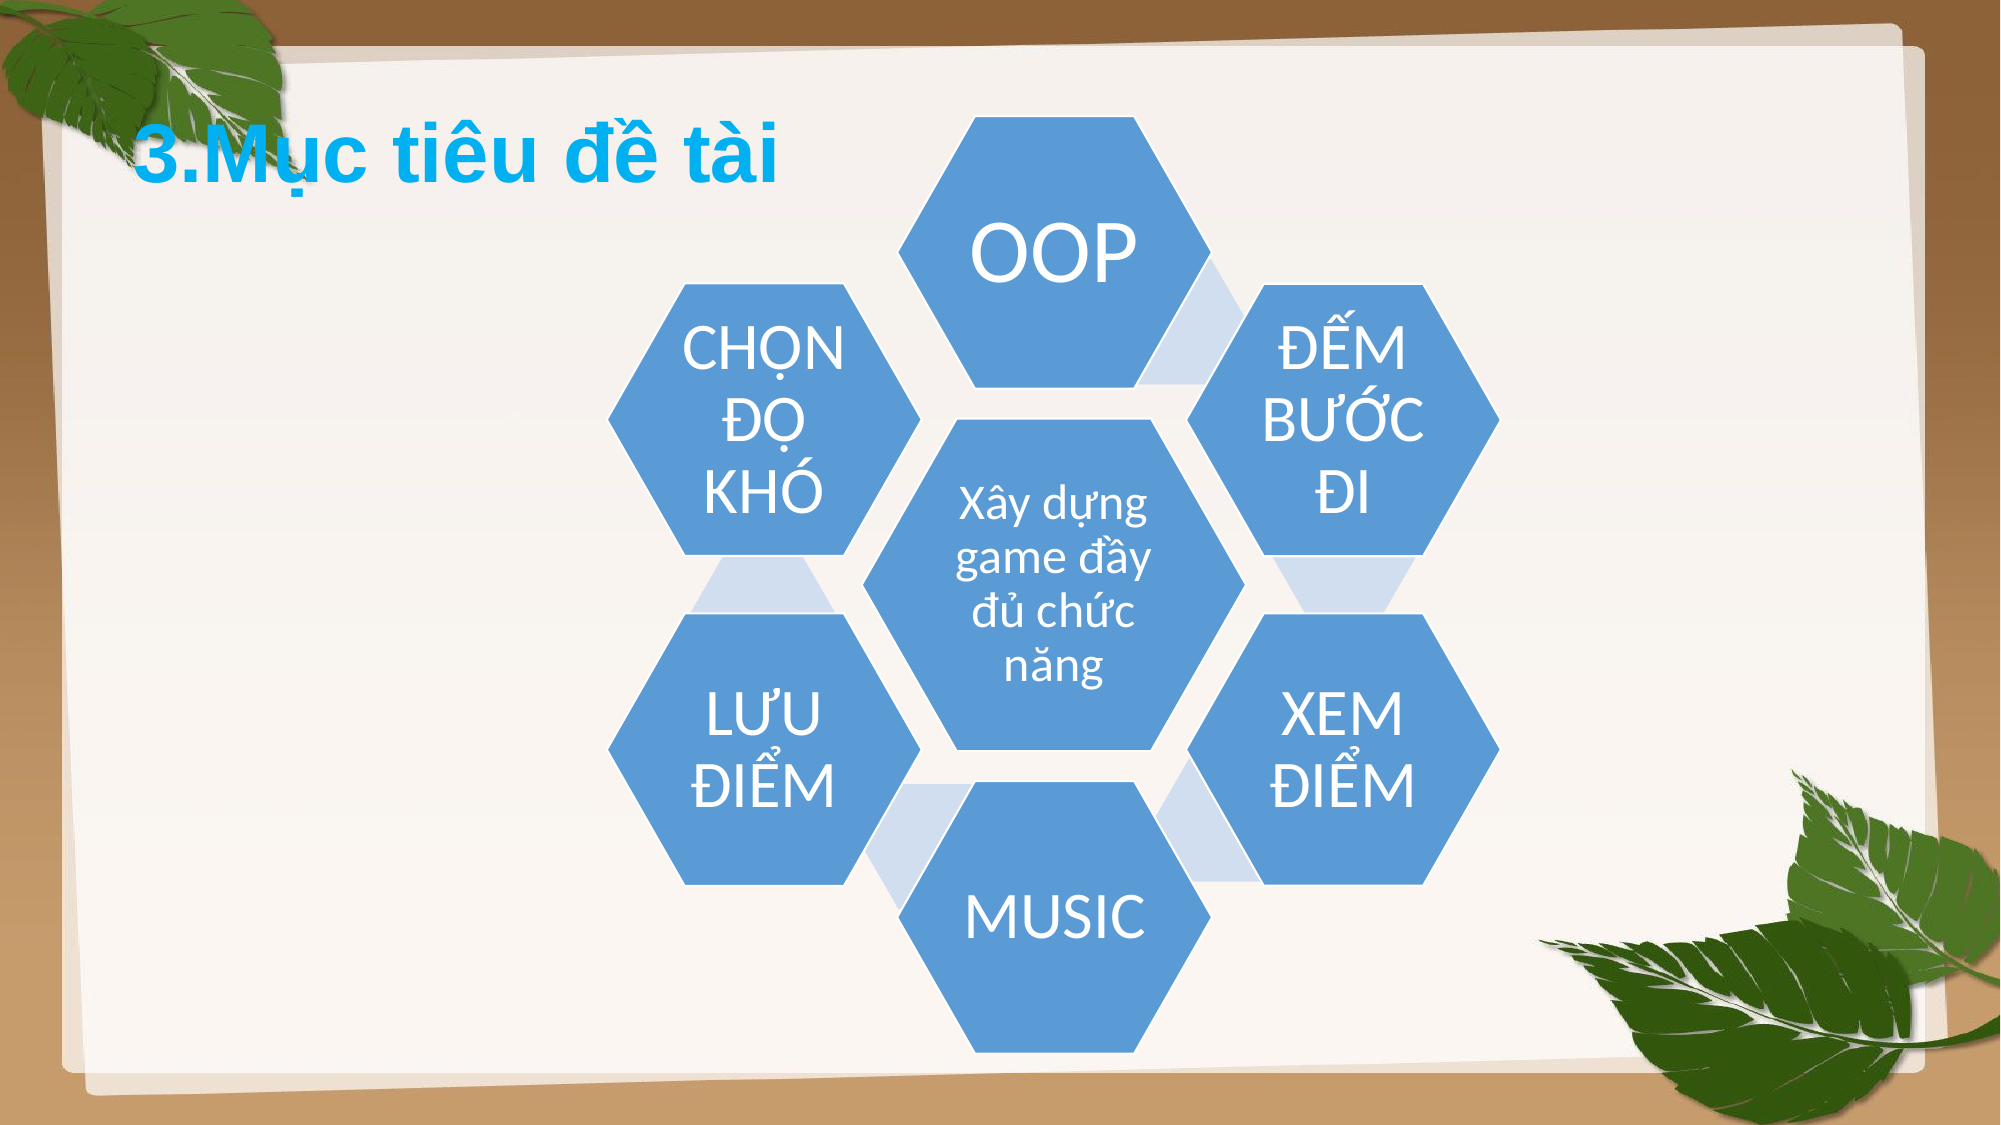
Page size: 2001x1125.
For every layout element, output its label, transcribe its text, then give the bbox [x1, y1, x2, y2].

text_box 3.Mục tiêu đề tài [118, 91, 1357, 207]
picture [0, 0, 2001, 1125]
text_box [322, 116, 1786, 1054]
